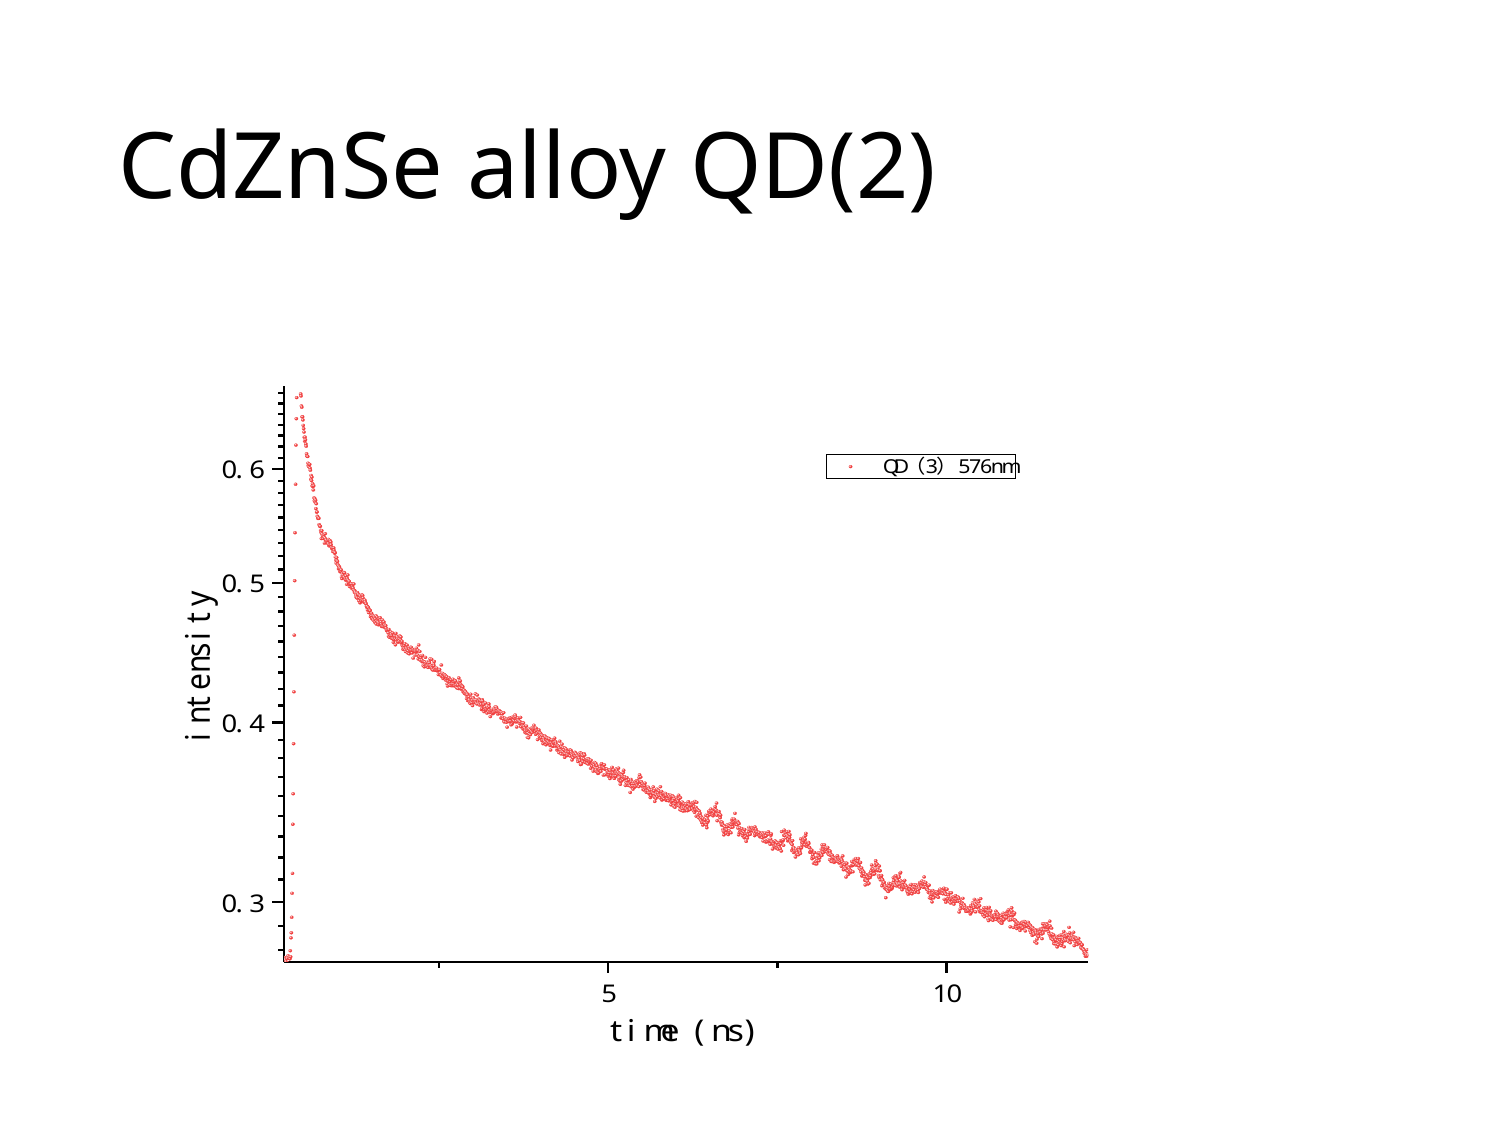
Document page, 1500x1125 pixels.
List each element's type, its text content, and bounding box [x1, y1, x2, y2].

title CdZnSe alloy QD(2) [103, 59, 1397, 278]
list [73, 292, 1255, 1098]
